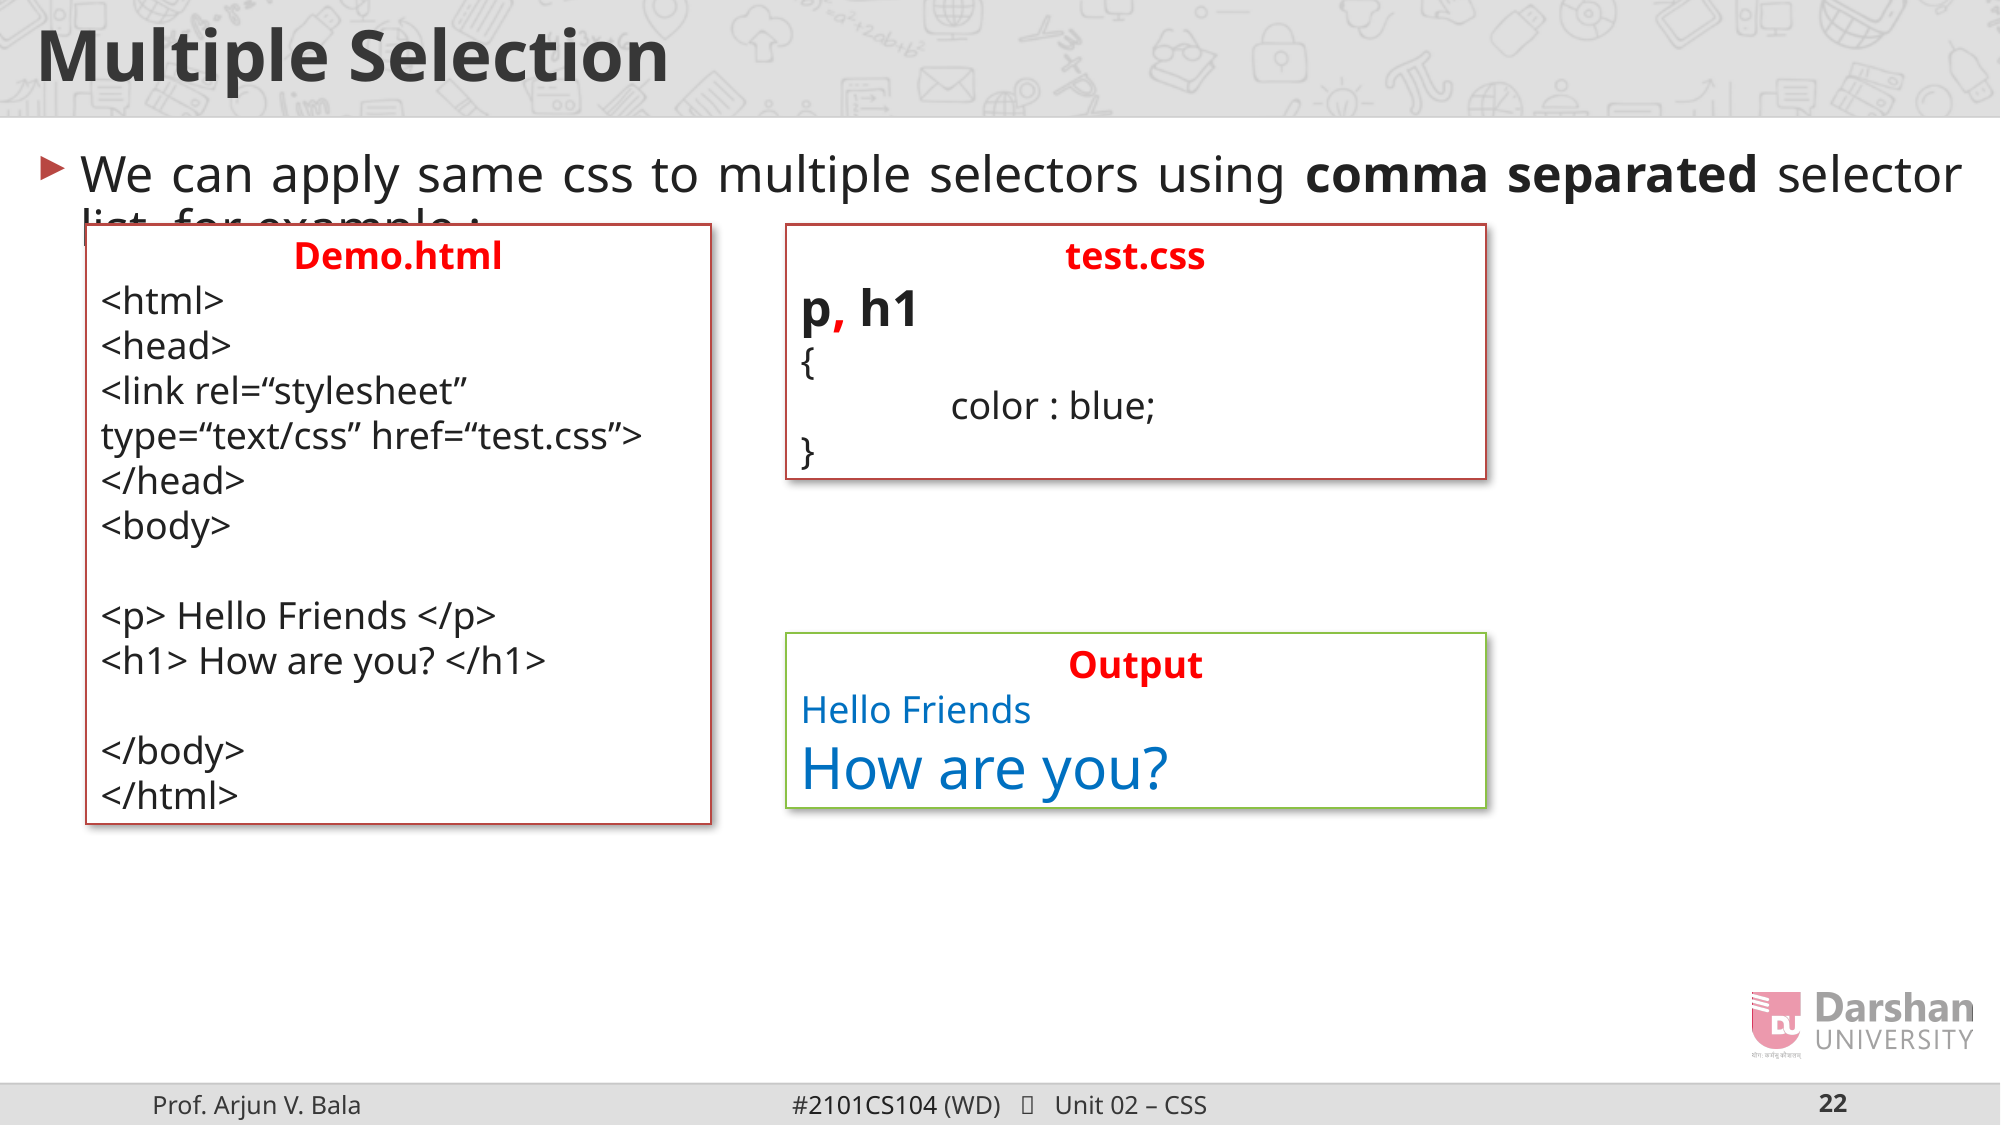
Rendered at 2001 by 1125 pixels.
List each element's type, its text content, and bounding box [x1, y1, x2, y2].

title Multiple Selection [0, 0, 2000, 117]
text_box Demo.html <html> <head> <link rel=“stylesheet” type=“text/css” href=“test.css”> </head> <body> <p> Hello Friends </p> <h1> How are you? </h1> </body> </html> [85, 223, 712, 825]
list We can apply same css to multiple selectors using comma separated selector list, for example : [21, 141, 1979, 1059]
text_box test.css p, h1 { color : blue; } [785, 223, 1487, 480]
text_box Output Hello Friends How are you? [785, 632, 1487, 809]
